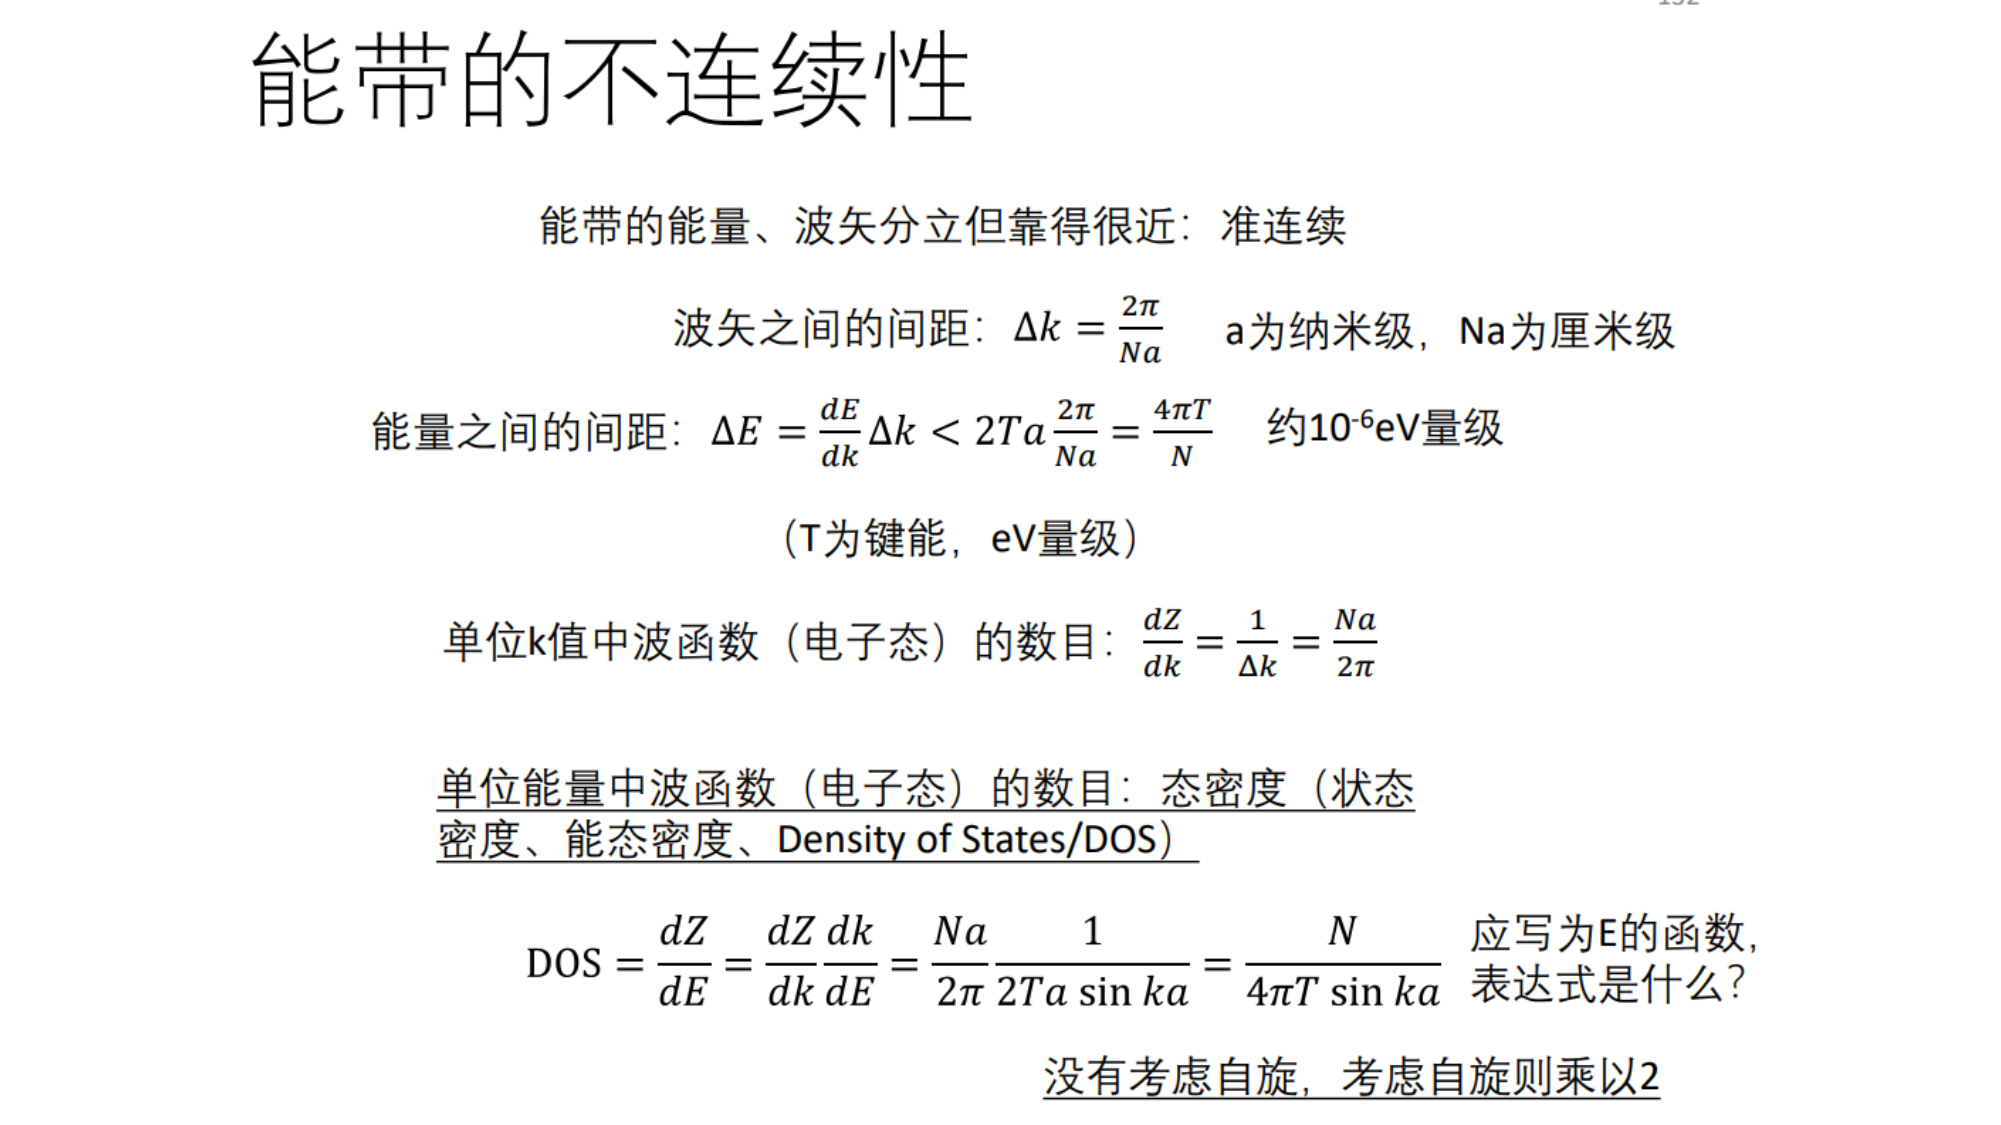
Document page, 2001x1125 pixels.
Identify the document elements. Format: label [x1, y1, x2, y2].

picture [181, 0, 1819, 1125]
